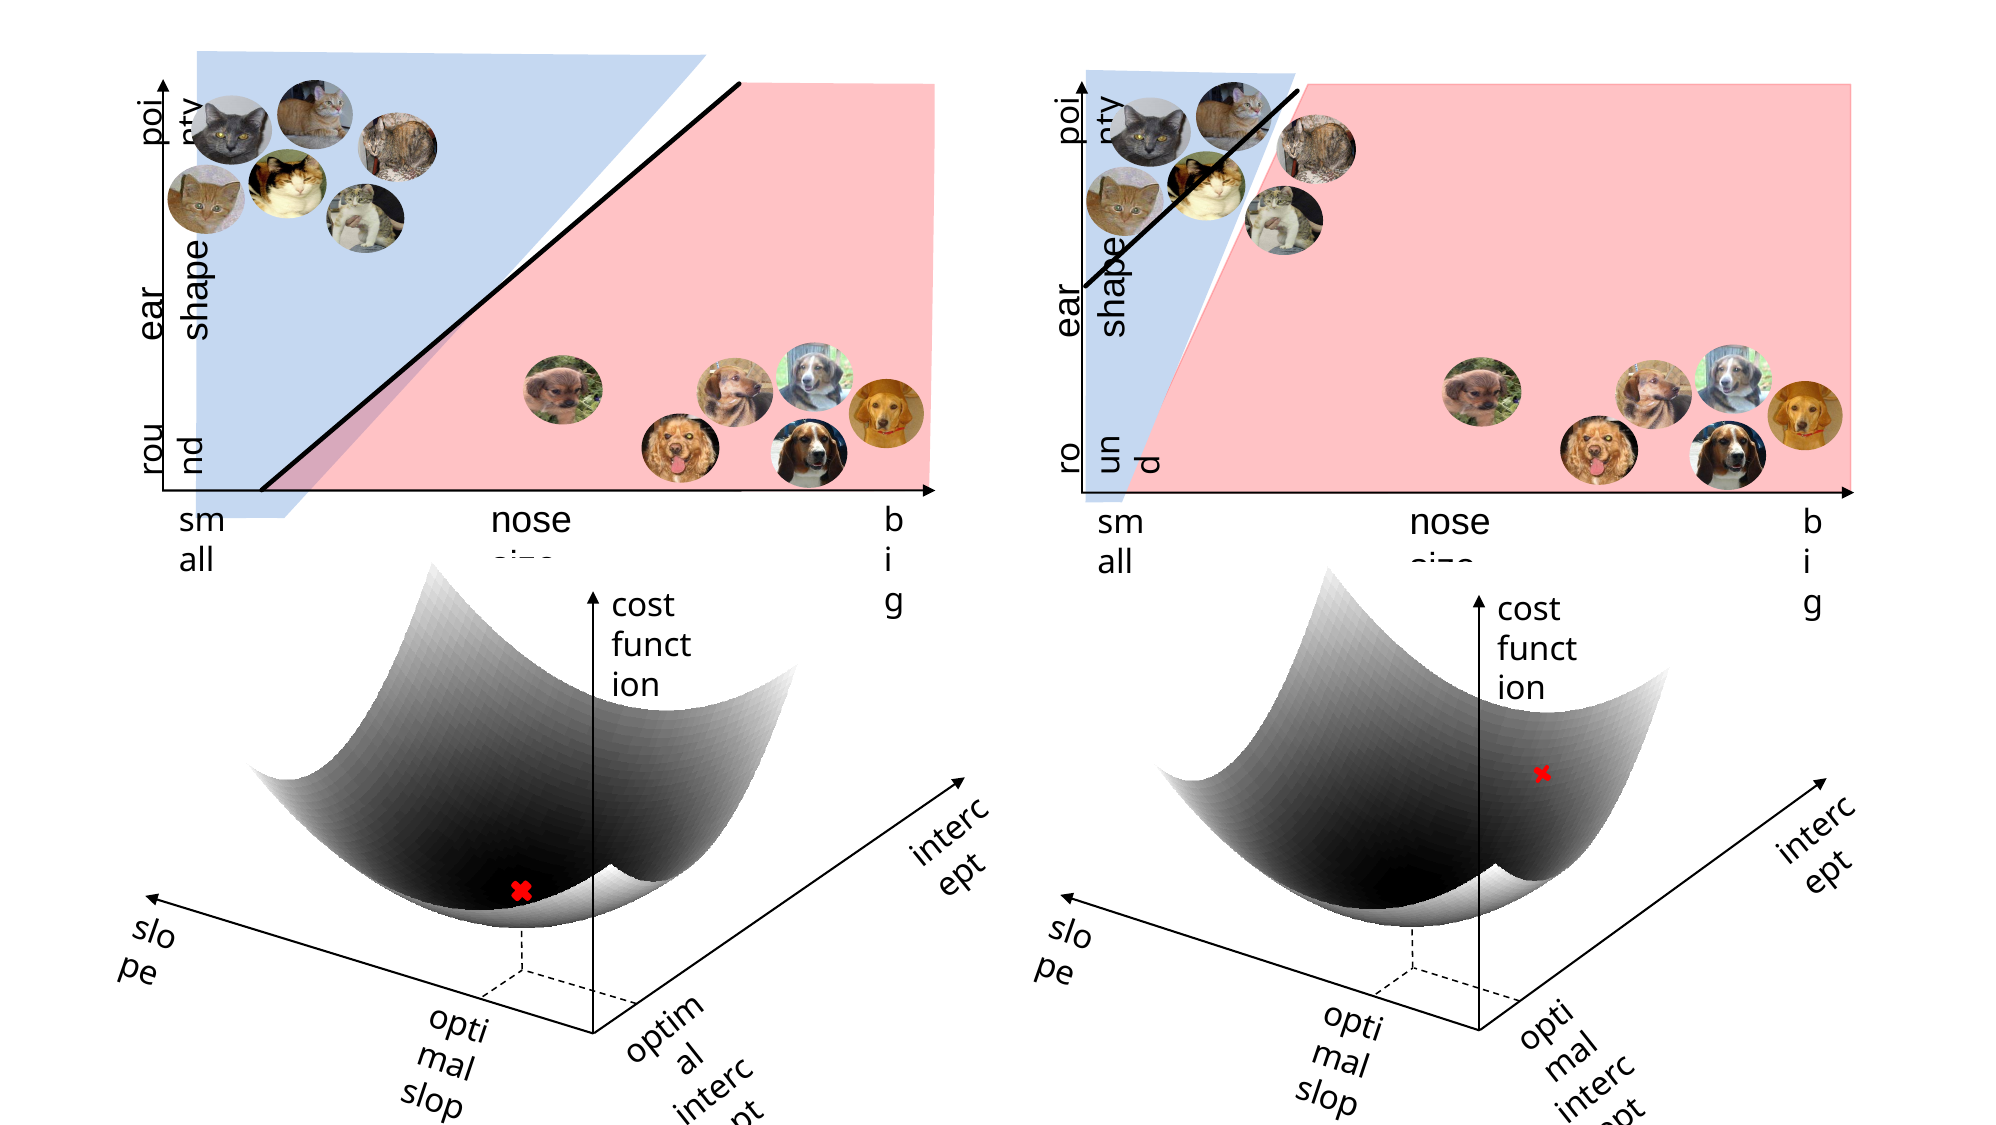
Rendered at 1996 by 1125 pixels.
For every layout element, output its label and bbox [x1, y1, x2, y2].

text_box [1033, 76, 1855, 530]
text_box [114, 74, 936, 528]
text_box [116, 557, 1009, 1099]
text_box [1032, 562, 1869, 1091]
